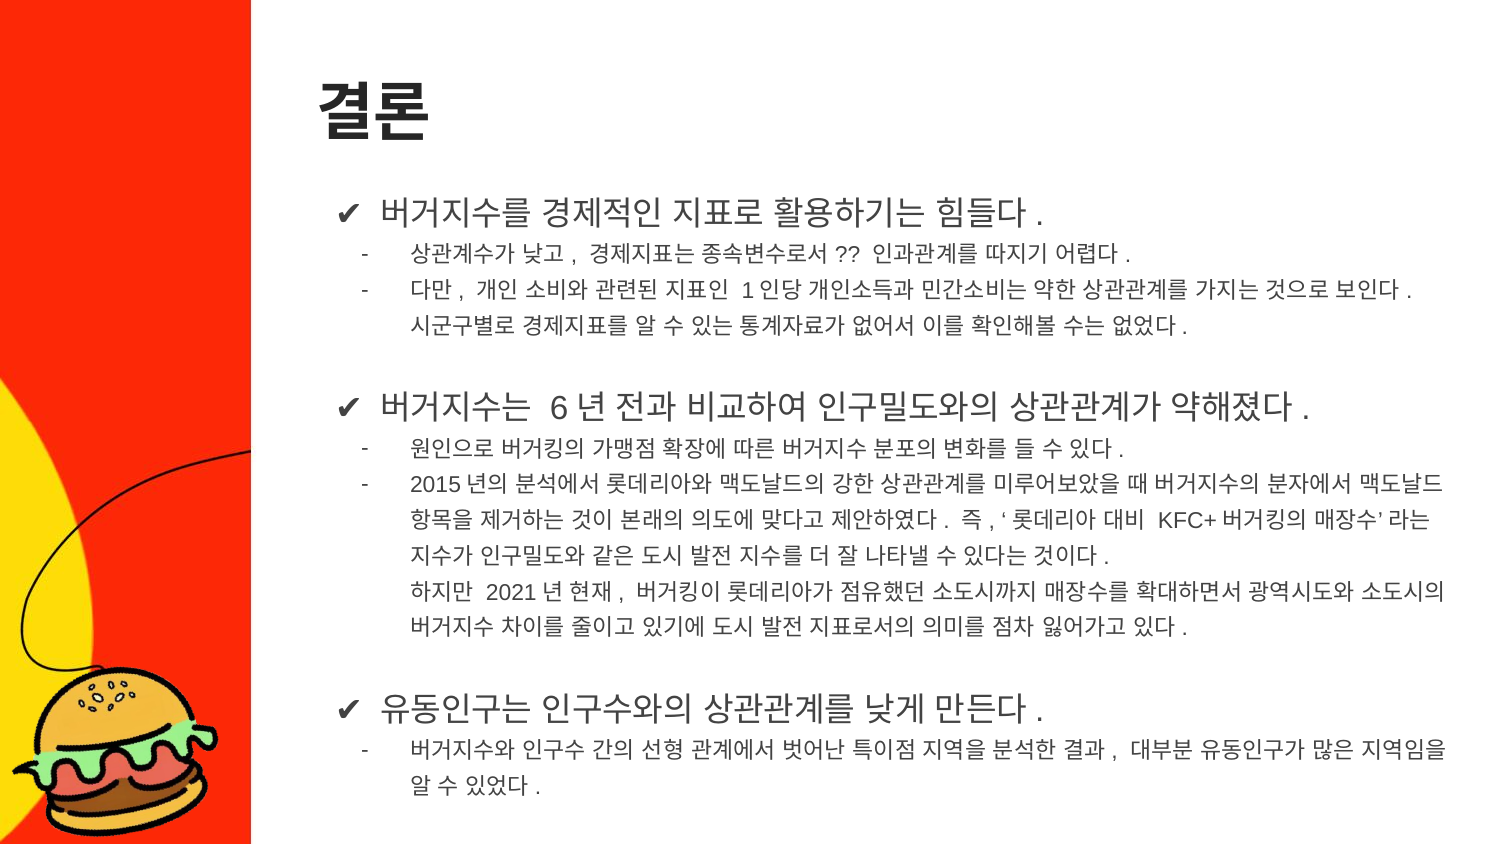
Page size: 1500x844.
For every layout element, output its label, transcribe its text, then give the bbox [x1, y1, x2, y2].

text_box ✔️ 버거지수를 경제적인 지표로 활용하기는 힘들다. 상관계수가 낮고, 경제지표는 종속변수로서?? 인과관계를 따지기 어렵다. 다만, 개인 소비와 관련된 지표인 1인당 개인소득과 민간소비는 약한 상관관계를 가지는 것으로 보인다. 시군구별로 경제지표를 알 수 있는 통계자료가 없어서 이를 확인해볼 수는 없었다. ✔️ 버거지수는 6년 전과 비교하여 인구밀도와의 상관관계가 약해졌다. 원인으로 버거킹의 가맹점 확장에 따른 버거지수 분포의 변화를 들 수 있다. 2015년의 분석에서 롯데리아와 맥도날드의 강한 상관관계를 미루어보았을 때 버거지수의 분자에서 맥도날드 항목을 제거하는 것이 본래의 의도에 맞다고 제안하였다. 즉, ‘롯데리아 대비 KFC+버거킹의 매장수’ 라는 지수가 인구밀도와 같은 도시 발전 지수를 더 잘 나타낼 수 있다는 것이다. 하지만 2021년 현재, 버거킹이 롯데리아가 점유했던 소도시까지 매장수를 확대하면서 광역시도와 소도시의 버거지수 차이를 줄이고 있기에 도시 발전 지표로서의 의미를 점차 잃어가고 있다. ✔️ 유동인구는 인구수와의 상관관계를 낮게 만든다. 버거지수와 인구수 간의 선형 관계에서 벗어난 특이점 지역을 분석한 결과, 대부분 유동인구가 많은 지역임을 알 수 있었다. [320, 164, 1475, 814]
picture [0, 0, 1500, 844]
title 결론 [300, 58, 1495, 161]
